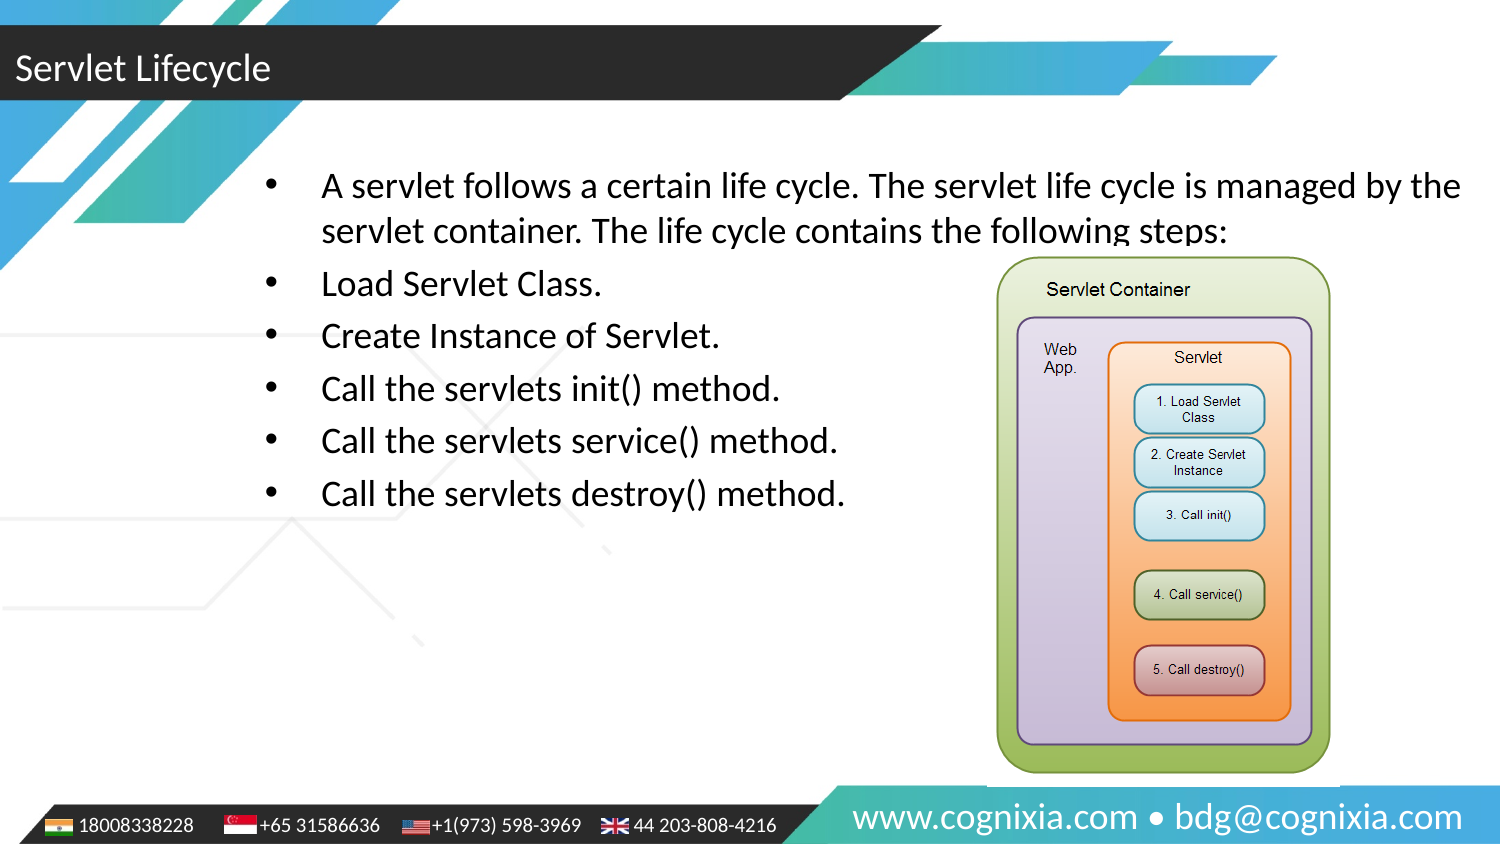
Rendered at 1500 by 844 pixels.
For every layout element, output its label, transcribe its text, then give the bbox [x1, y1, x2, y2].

picture [0, 0, 1500, 844]
title Servlet Lifecycle [0, 33, 1216, 97]
list A servlet follows a certain life cycle. The servlet life cycle is managed by the servlet container. The life cycle contains the following steps: Load Servlet Class. Create Instance of Servlet. Call the servlets init() method. Call the servlets service() method. Call the servlets destroy() method. [249, 153, 1488, 760]
